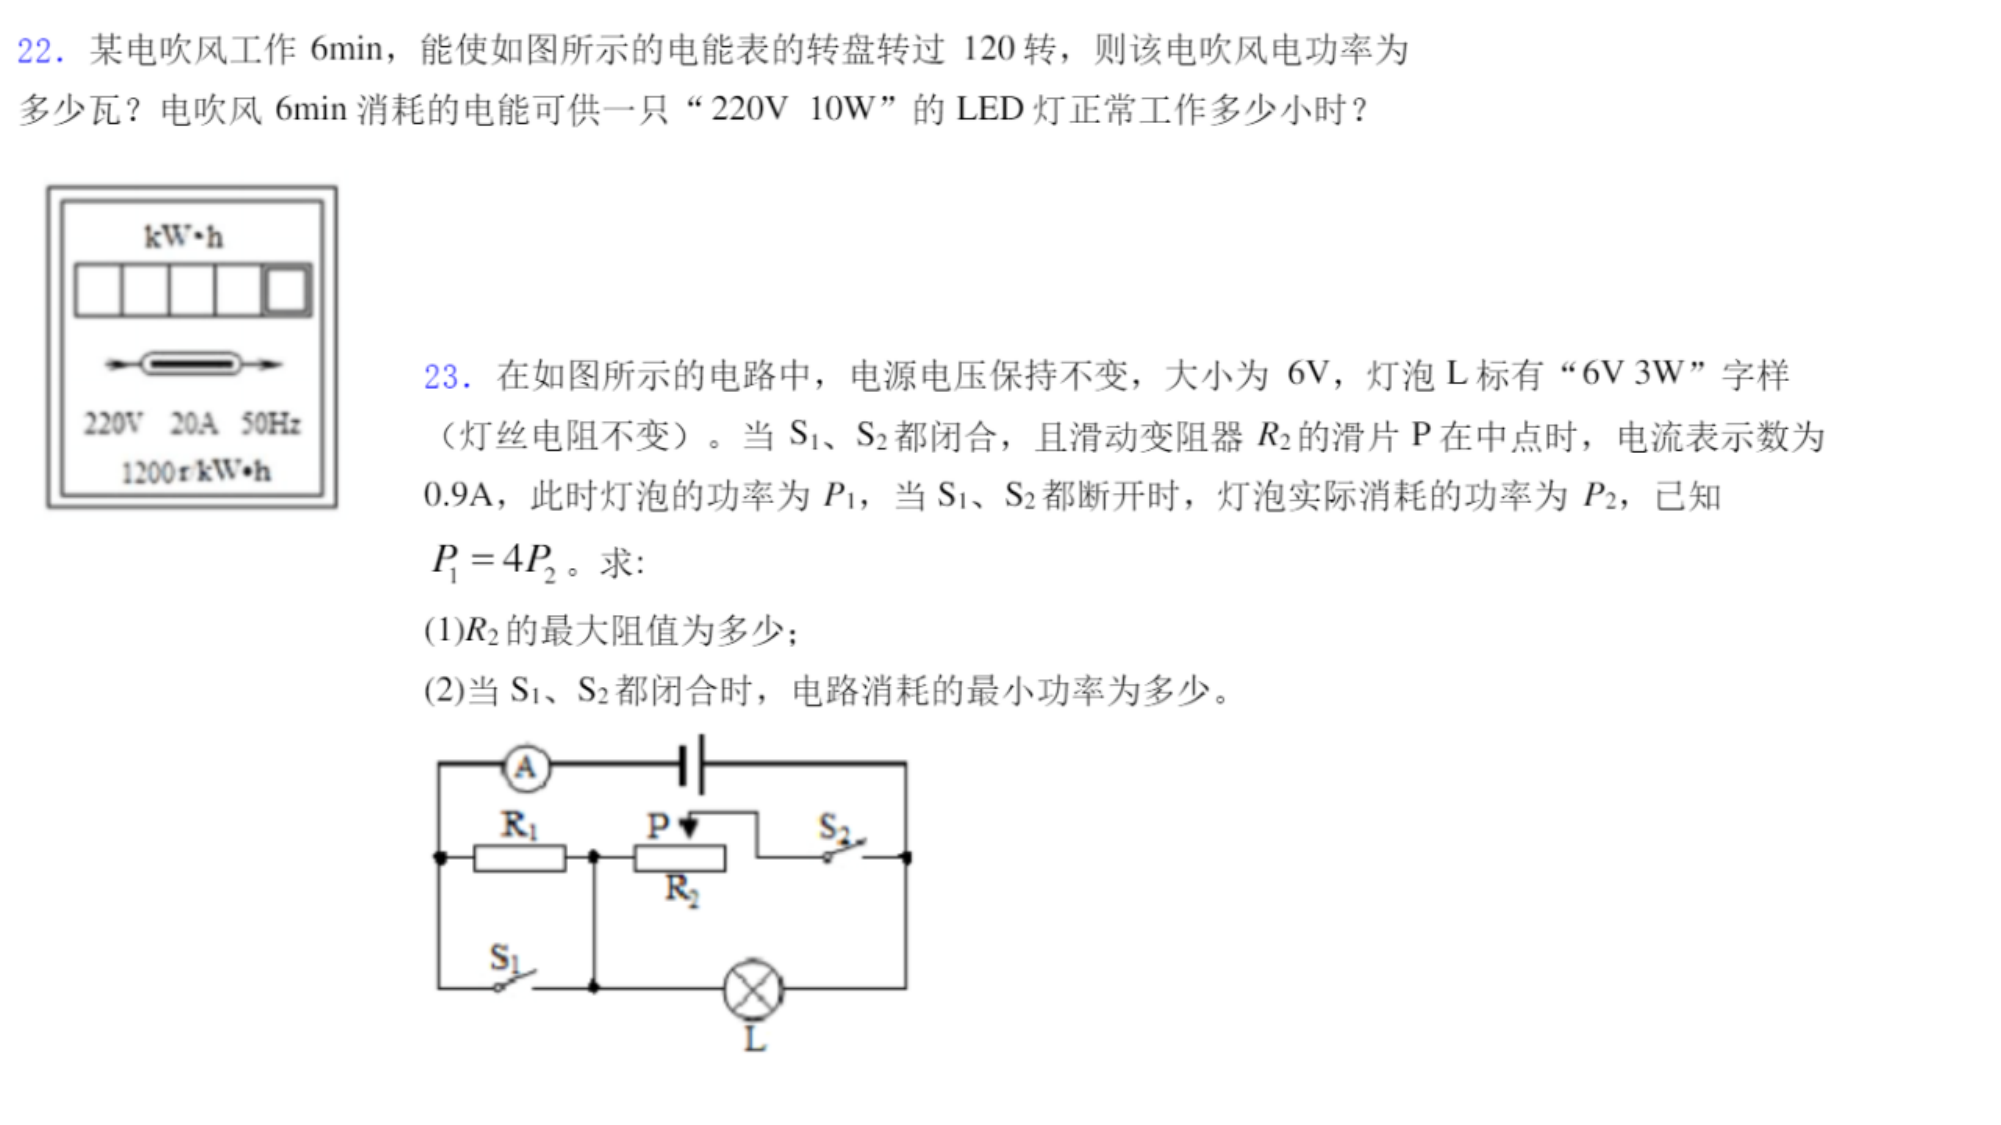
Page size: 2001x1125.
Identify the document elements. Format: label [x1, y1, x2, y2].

picture [0, 20, 1433, 522]
picture [396, 345, 1864, 1060]
